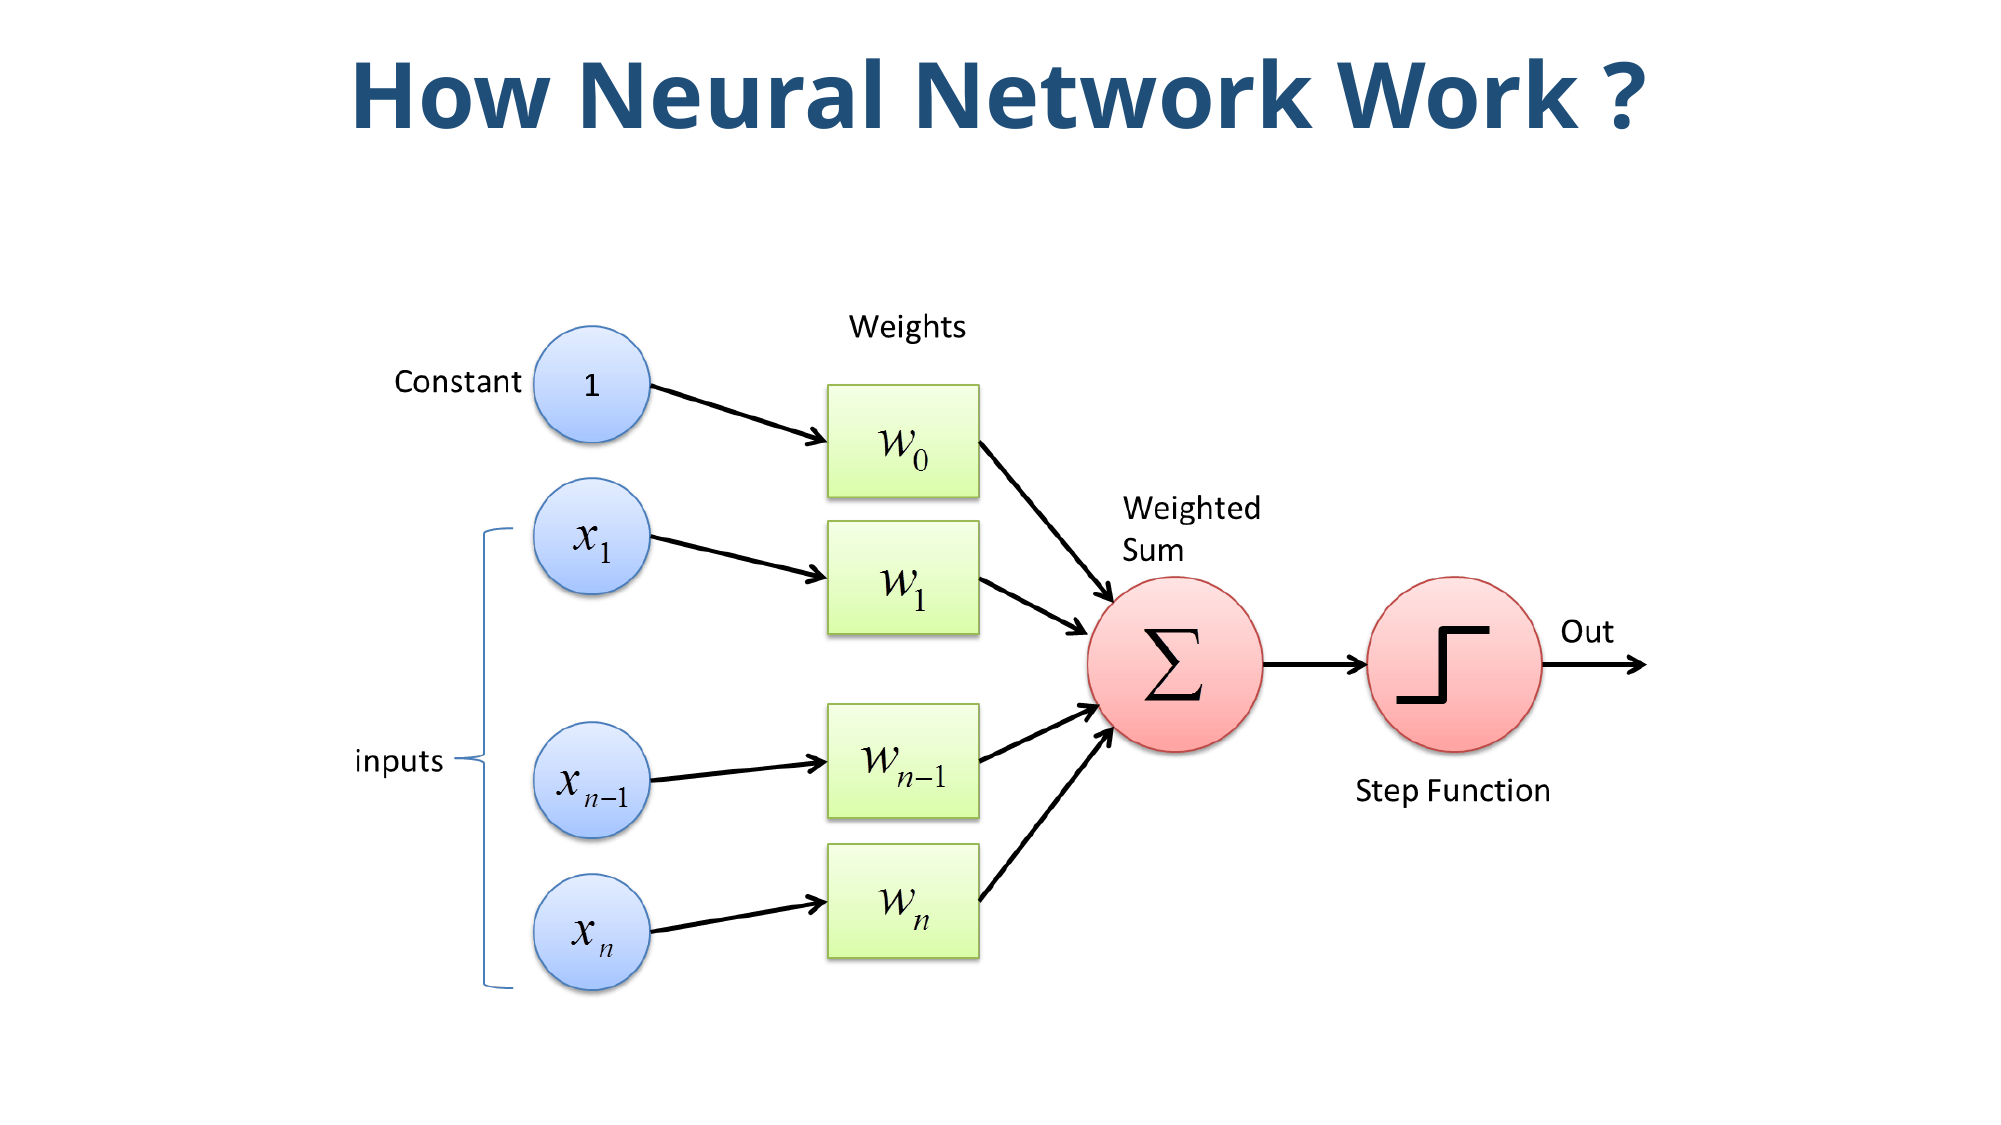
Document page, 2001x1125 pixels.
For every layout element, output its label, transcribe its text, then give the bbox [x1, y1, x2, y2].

title How Neural Network Work ? [7, 31, 1989, 157]
picture [332, 293, 1668, 1000]
